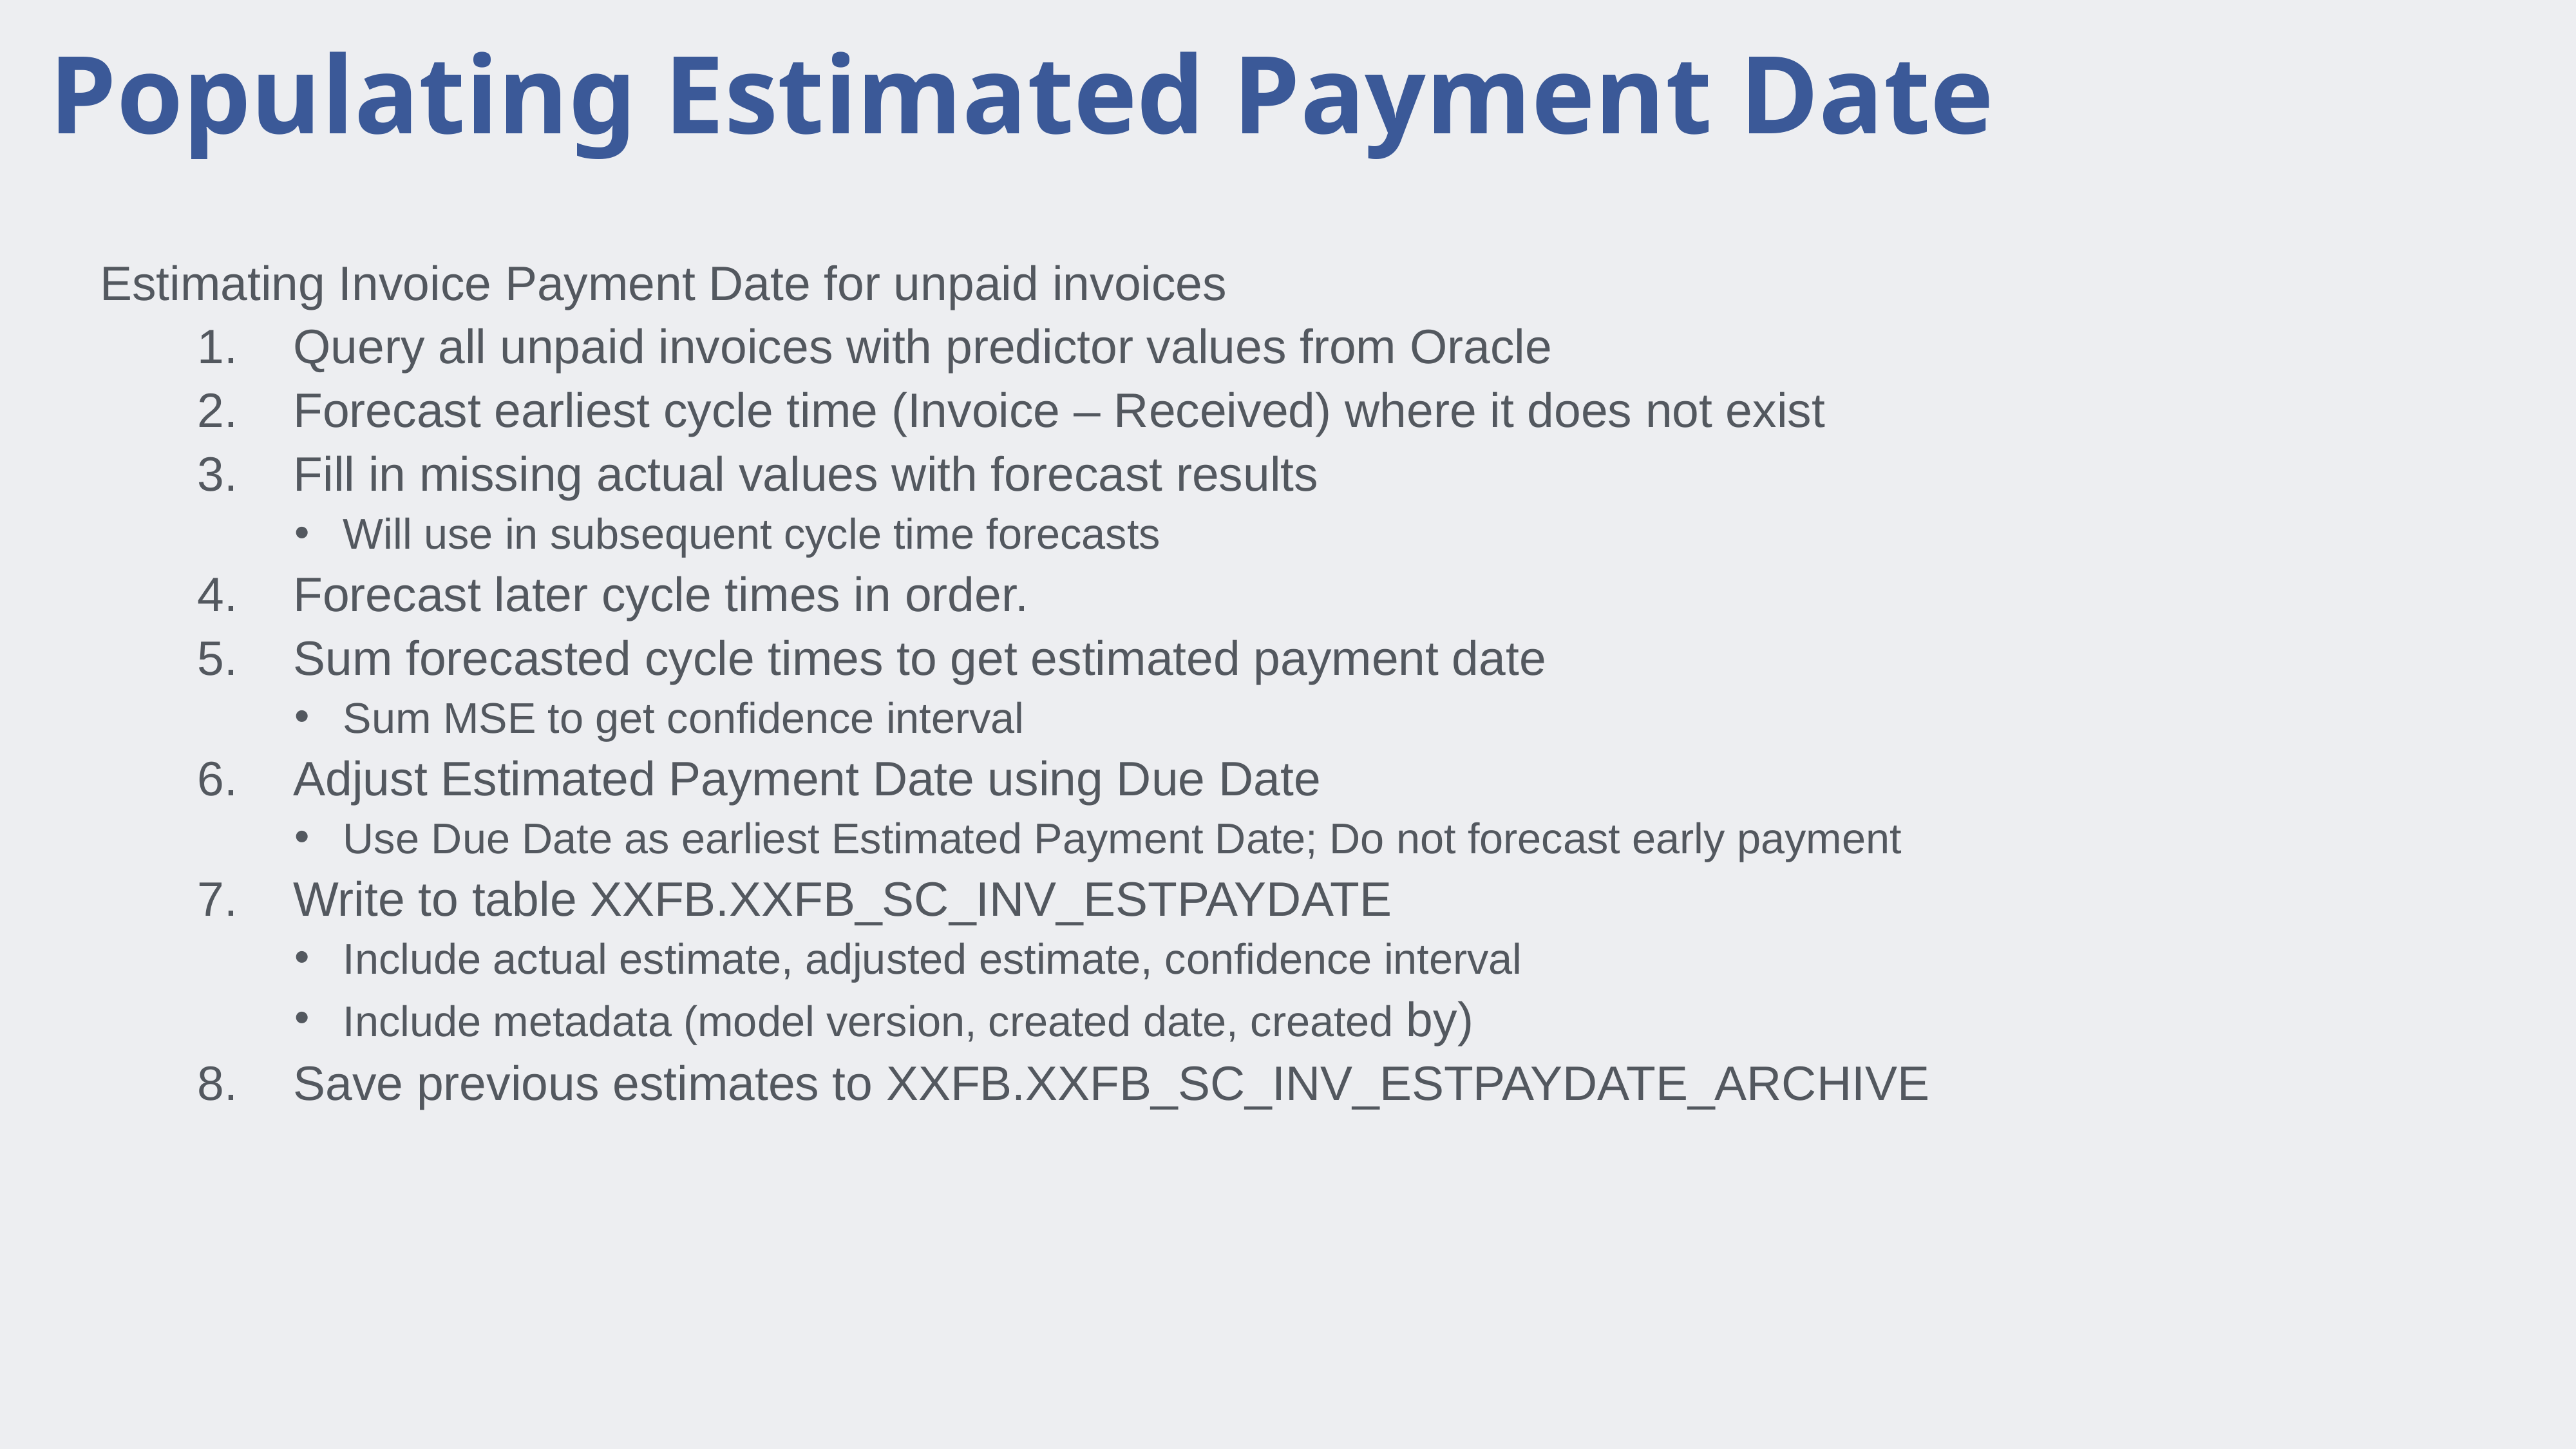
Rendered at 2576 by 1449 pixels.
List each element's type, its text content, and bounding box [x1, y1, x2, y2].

title Populating Estimated Payment Date [49, 0, 2304, 156]
text_box Estimating Invoice Payment Date for unpaid invoices Query all unpaid invoices with predictor values from Oracle Forecast earliest cycle time (Invoice – Received) where it does not exist Fill in missing actual values with forecast results Will use in subsequent cycle time forecasts Forecast later cycle times in order. Sum forecasted cycle times to get estimated payment date Sum MSE to get confidence interval Adjust Estimated Payment Date using Due Date Use Due Date as earliest Estimated Payment Date; Do not forecast early payment Write to table XXFB.XXFB_SC_INV_ESTPAYDATE Include actual estimate, adjusted estimate, confidence interval Include metadata (model version, created date, created by) Save previous estimates to XXFB.XXFB_SC_INV_ESTPAYDATE_ARCHIVE [100, 246, 2253, 1110]
